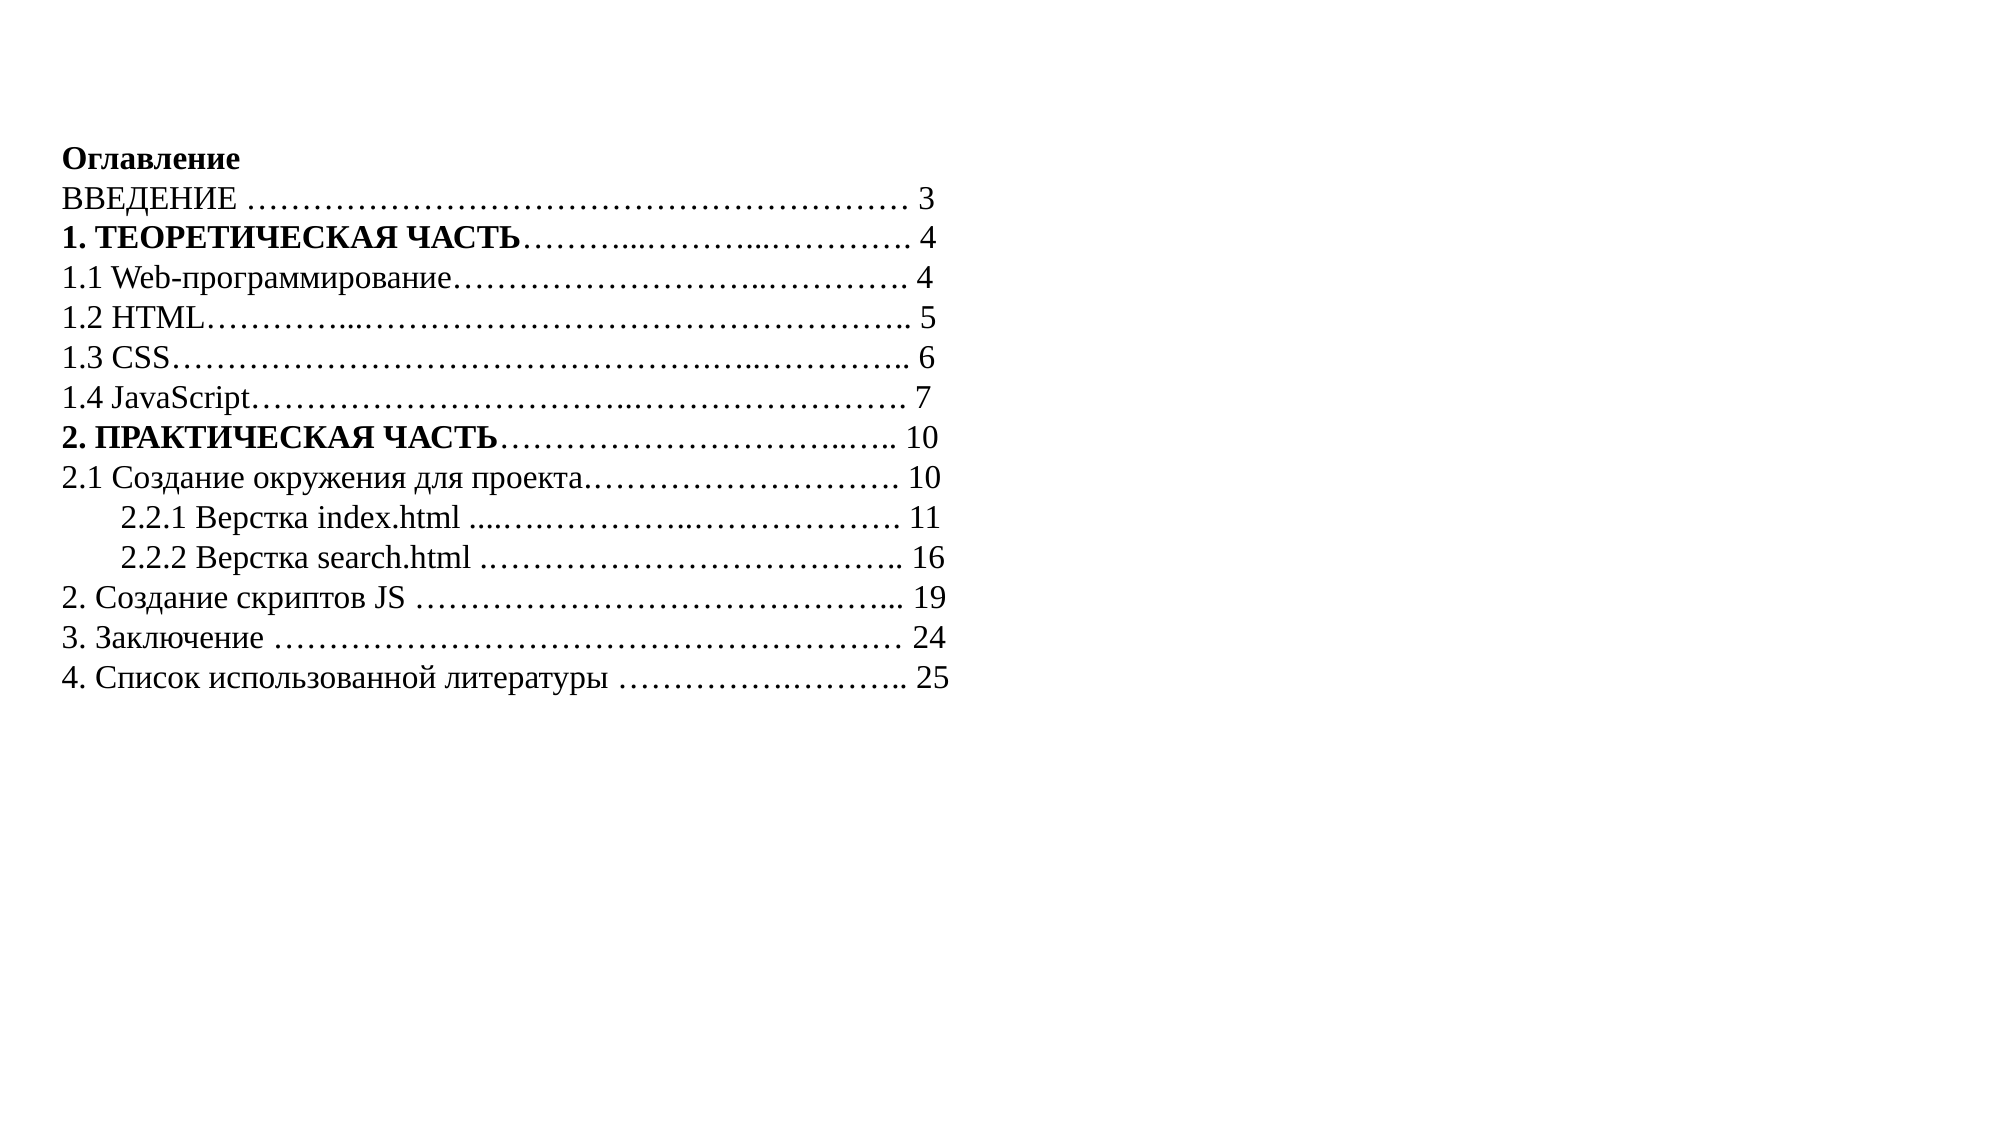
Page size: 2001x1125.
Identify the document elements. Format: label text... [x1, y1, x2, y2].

text_box Оглавление ВВЕДЕНИЕ …………………………………………………… 3 1. ТЕОРЕТИЧЕСКАЯ ЧАСТЬ………...………...…………. 4 1.1 Web-программирование………………………..…………. 4 1.2 HTML…………...………………………………………….. 5 1.3 CSS………………………………………….…..………….. 6 1.4 JavaScript……………………………..……………………. 7 2. ПРАКТИЧЕСКАЯ ЧАСТЬ…………………………..….. 10 2.1 Создание окружения для проекта.………………………. 10 2.2.1 Верстка index.html ....….…………..………………. 11 2.2.2 Верстка search.html .……………………………….. 16 2. Создание скриптов JS ……………………………………... 19 3. Заключение ………………………………………………… 24 4. Список использованной литературы …………….……….. 25 [46, 128, 2000, 703]
